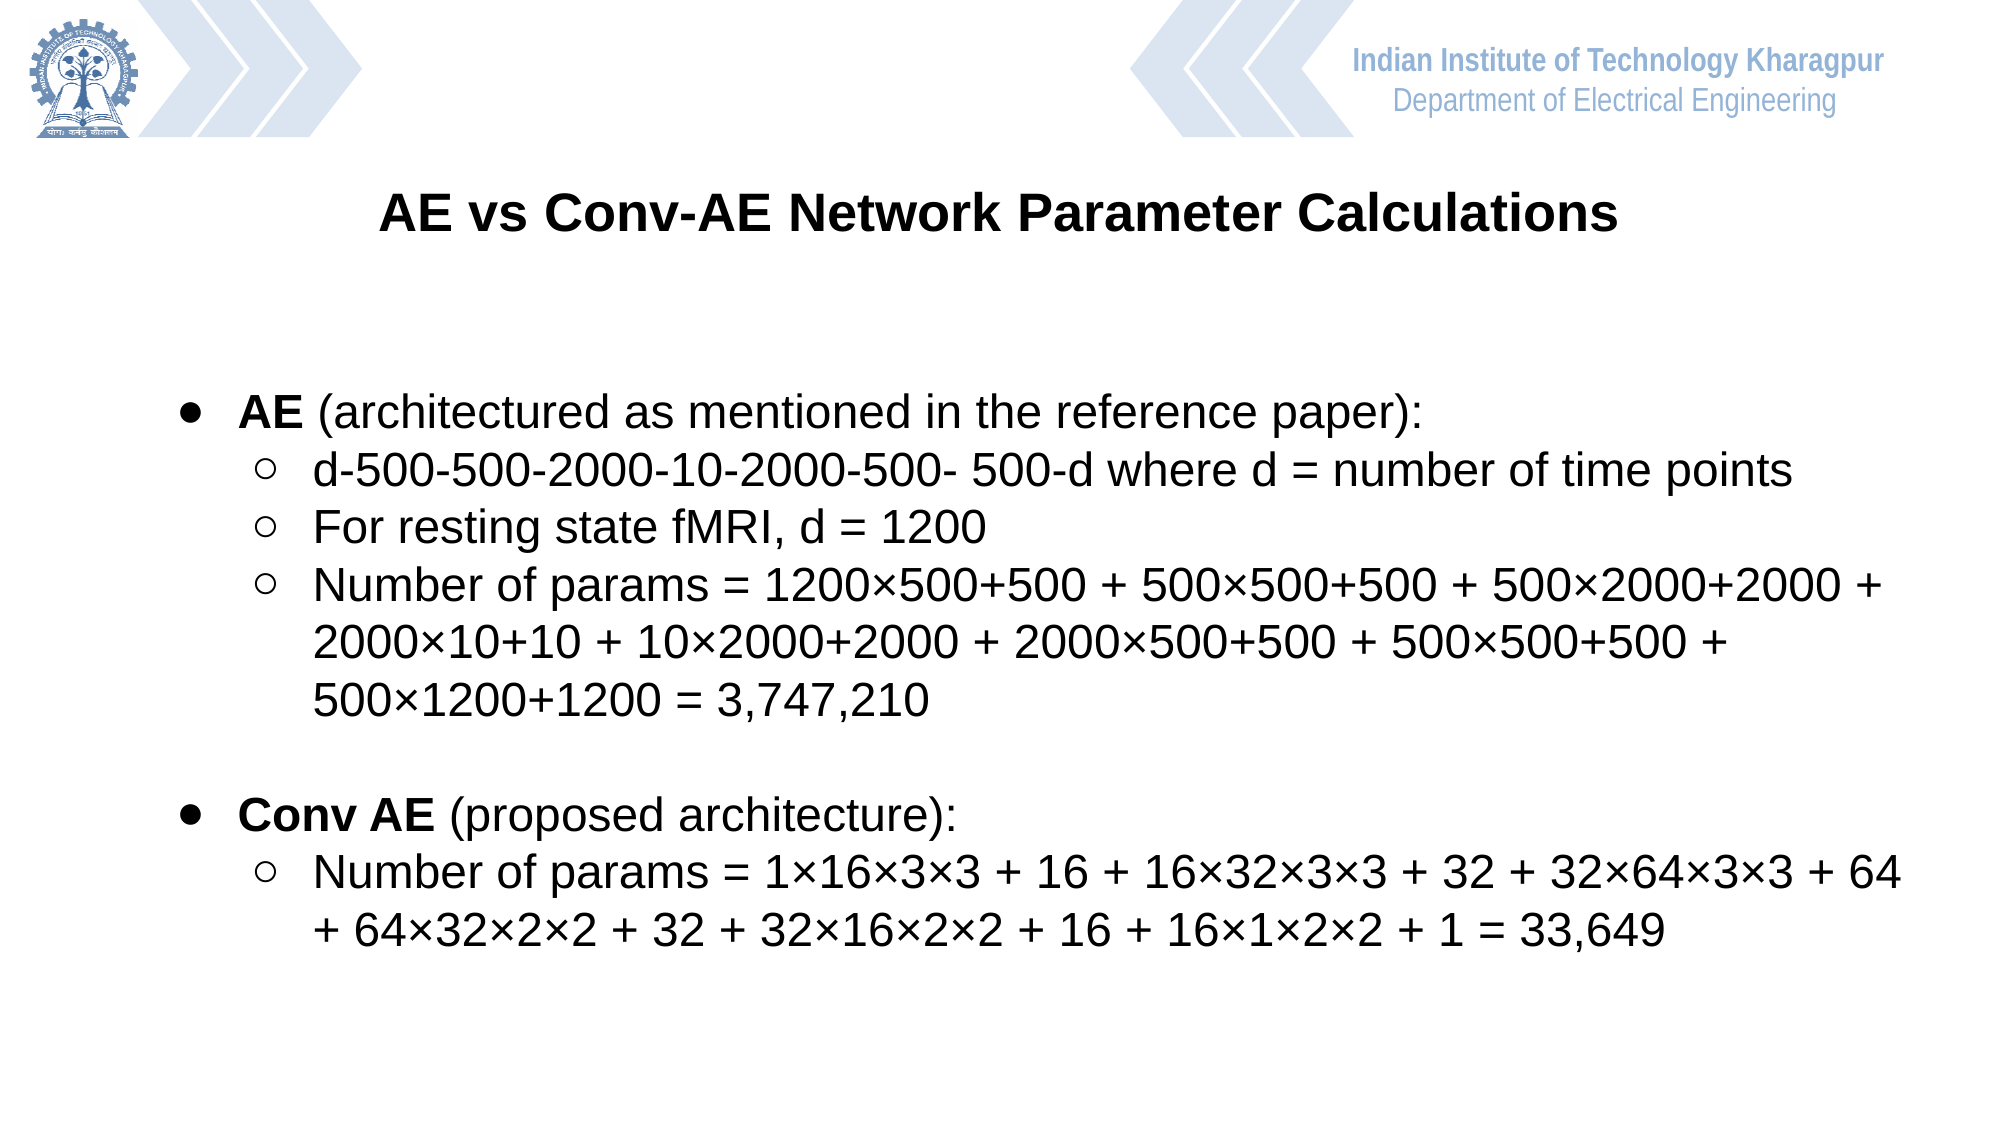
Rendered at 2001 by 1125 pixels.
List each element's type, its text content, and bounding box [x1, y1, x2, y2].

picture [29, 19, 138, 138]
text_box AE (architectured as mentioned in the reference paper): d-500-500-2000-10-2000-500- 500-d where d = number of time points For resting state fMRI, d = 1200 Number of params = 1200×500+500 + 500×500+500 + 500×2000+2000 + 2000×10+10 + 10×2000+2000 + 2000×500+500 + 500×500+500 + 500×1200+1200 = 3,747,210 Conv AE (proposed architecture): Number of params = 1×16×3×3 + 16 + 16×32×3×3 + 32 + 32×64×3×3 + 64 + 64×32×2×2 + 32 + 32×16×2×2 + 16 + 16×1×2×2 + 1 = 33,649 [147, 365, 1924, 971]
text_box AE vs Conv-AE Network Parameter Calculations [93, 162, 1907, 258]
